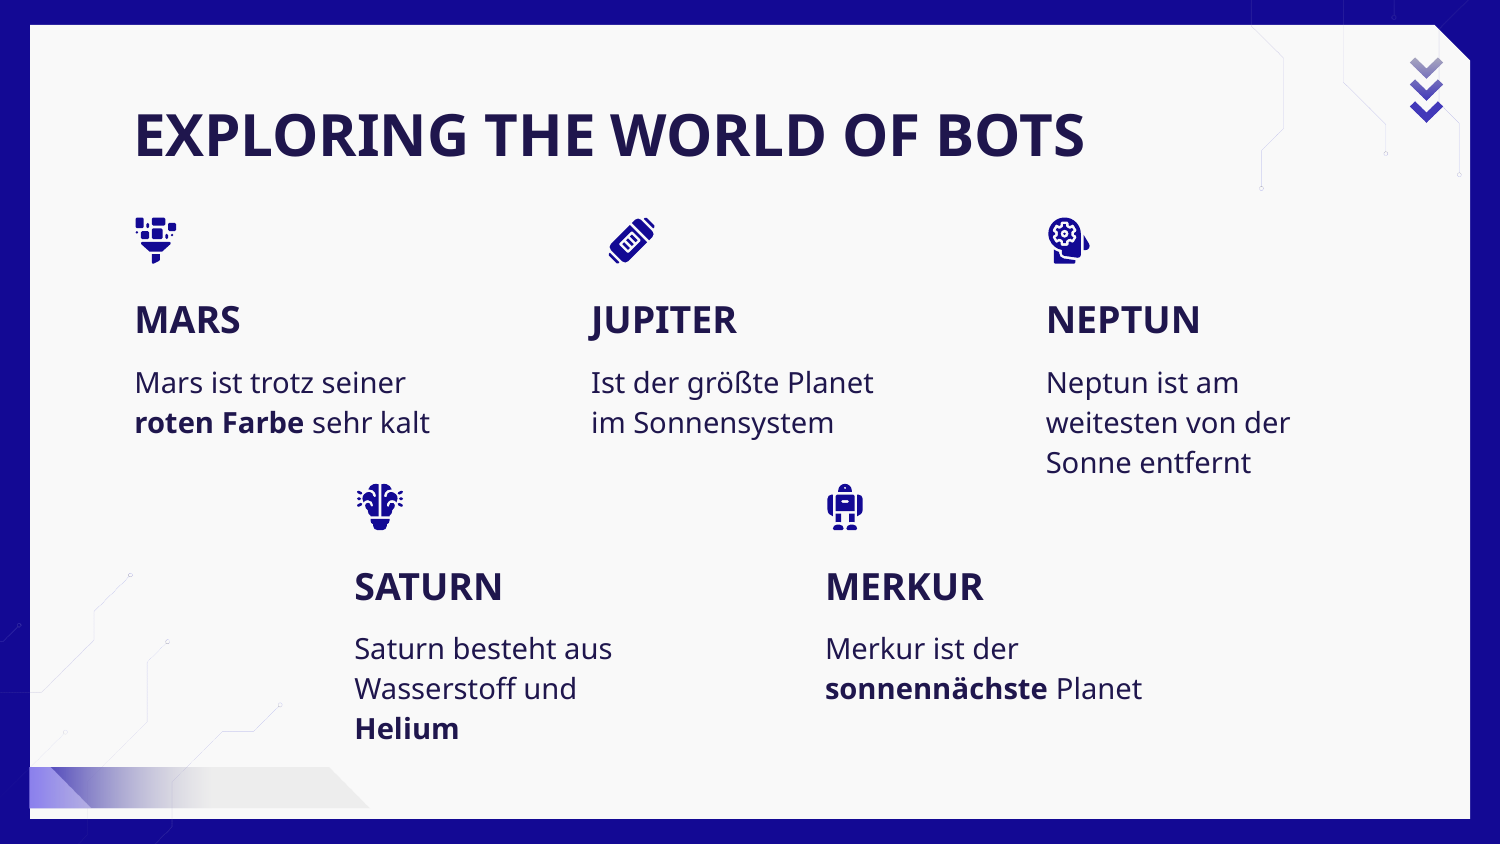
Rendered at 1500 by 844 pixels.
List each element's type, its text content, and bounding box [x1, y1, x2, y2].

text_box [631, 217, 655, 241]
text_box [151, 228, 163, 240]
subtitle MERKUR [810, 555, 1163, 623]
subtitle JUPITER [576, 288, 929, 357]
text_box [846, 524, 858, 531]
subtitle NEPTUN [1030, 288, 1384, 343]
text_box [827, 494, 833, 517]
subtitle Merkur ist der sonnennächste Planet [810, 623, 1163, 704]
subtitle Saturn besteht aus Wasserstoff und Helium [339, 623, 692, 704]
text_box [835, 513, 842, 523]
text_box [835, 494, 855, 512]
text_box [849, 513, 855, 523]
picture [0, 461, 382, 844]
text_box [832, 524, 844, 531]
text_box [135, 217, 144, 229]
text_box [857, 494, 863, 517]
subtitle MARS [119, 288, 472, 357]
text_box [151, 217, 166, 226]
subtitle SATURN [339, 555, 692, 623]
text_box [140, 241, 171, 252]
text_box [608, 224, 648, 264]
text_box [381, 483, 404, 517]
subtitle Mars ist trotz seiner roten Farbe sehr kalt [119, 357, 472, 438]
subtitle Neptun ist am weitesten von der Sonne entfernt [1030, 343, 1384, 438]
text_box [140, 231, 150, 240]
subtitle Ist der größte Planet im Sonnensystem [576, 357, 929, 438]
text_box [1083, 234, 1090, 251]
picture [1232, 0, 1500, 218]
text_box [1048, 217, 1081, 264]
text_box [168, 222, 177, 232]
title EXPLORING THE WORLD OF BOTS [118, 72, 1382, 167]
text_box [838, 483, 852, 492]
text_box [151, 254, 160, 264]
text_box [356, 483, 379, 517]
text_box [370, 518, 390, 531]
